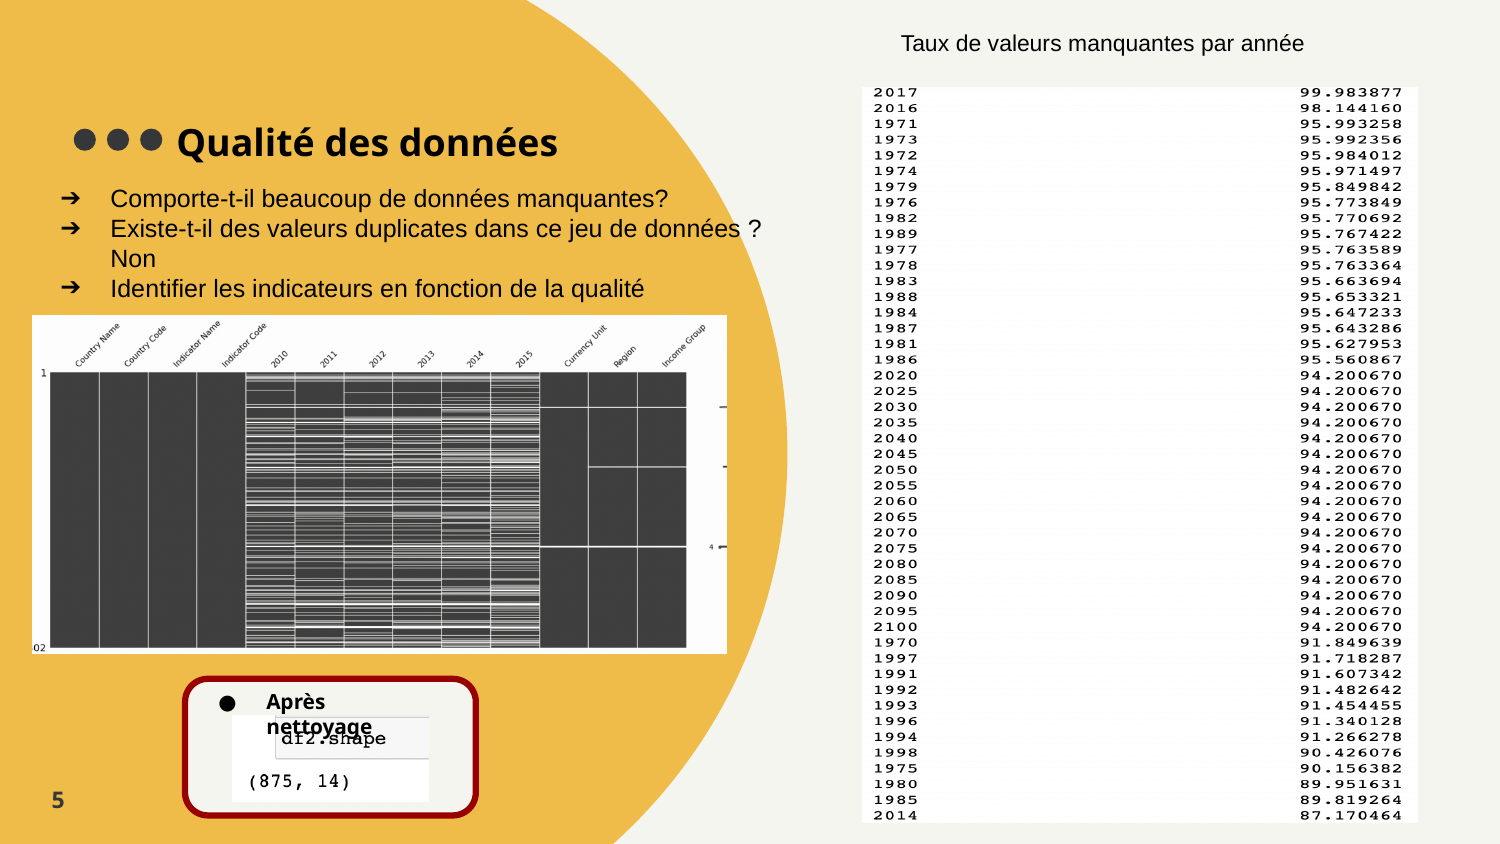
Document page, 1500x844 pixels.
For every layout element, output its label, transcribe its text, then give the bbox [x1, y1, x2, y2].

picture [231, 715, 429, 802]
text_box [185, 678, 476, 816]
title Qualité des données [176, 73, 750, 167]
picture [32, 315, 727, 654]
text_box Comporte-t-il beaucoup de données manquantes? Existe-t-il des valeurs duplicates dans ce jeu de données ? Non Identifier les indicateurs en fonction de la qualité [20, 167, 791, 378]
slide_number ‹#› [51, 785, 142, 816]
text_box Après nettoyage [176, 673, 449, 754]
picture [861, 87, 1418, 824]
text_box Taux de valeurs manquantes par année [885, 15, 1378, 71]
